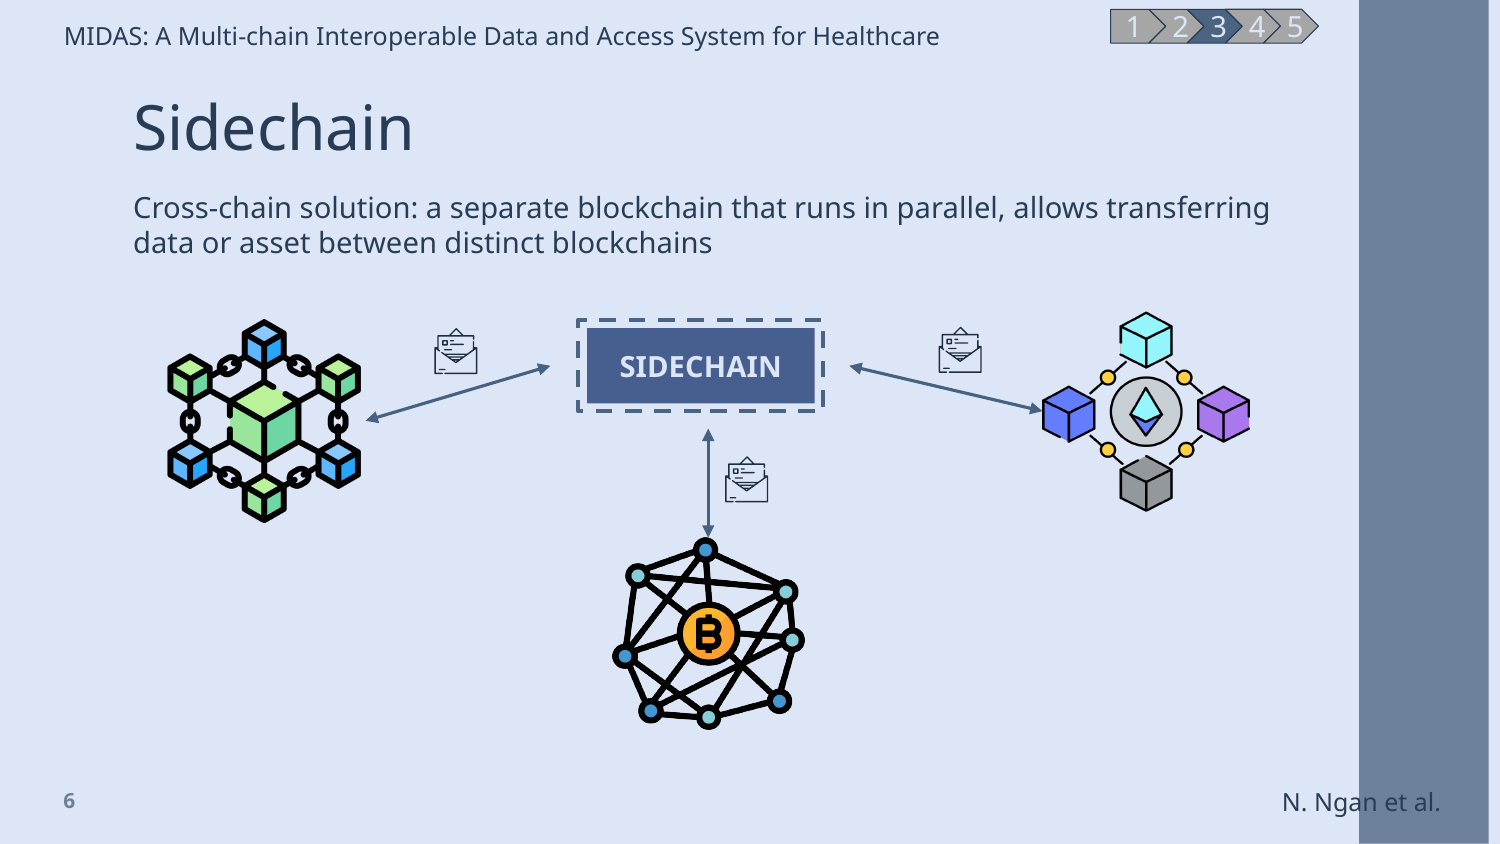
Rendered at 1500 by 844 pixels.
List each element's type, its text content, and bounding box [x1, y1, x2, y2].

text_box Cross-chain solution: a separate blockchain that runs in parallel, allows transferring data or asset between distinct blockchains [118, 182, 1293, 268]
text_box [1110, 9, 1319, 44]
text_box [161, 310, 1250, 730]
title Sidechain [118, 72, 1382, 167]
slide_number 6 [34, 779, 104, 825]
